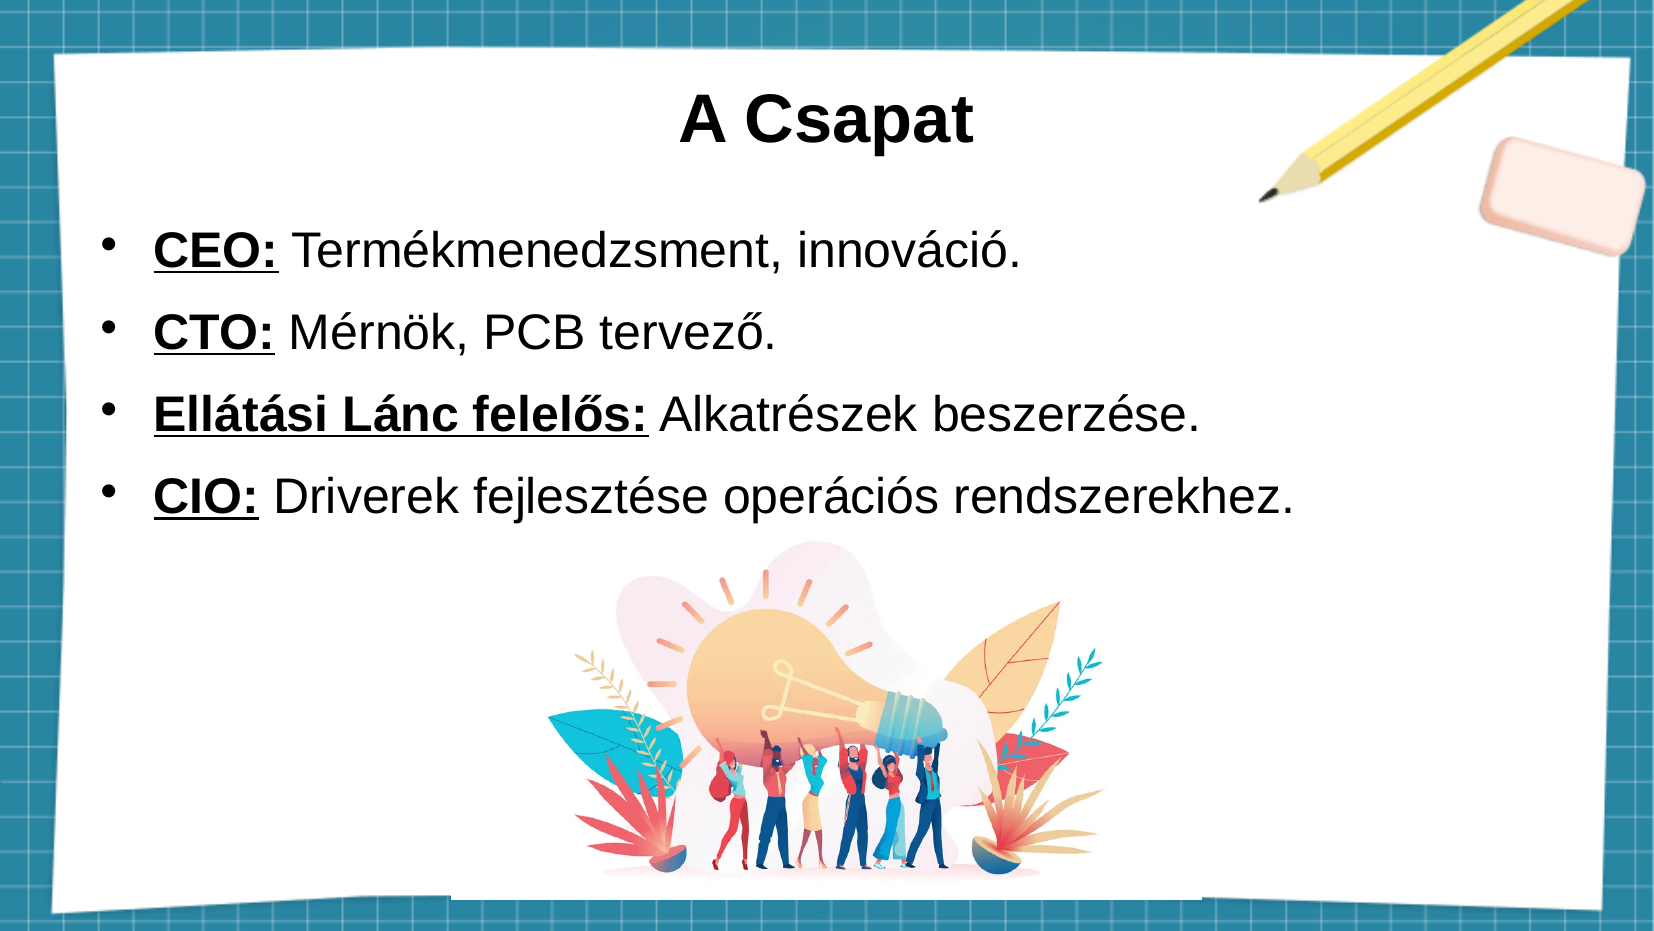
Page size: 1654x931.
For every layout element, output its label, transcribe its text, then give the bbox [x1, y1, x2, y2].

list CEO: Termékmenedzsment, innováció. CTO: Mérnök, PCB tervező. Ellátási Lánc felelős: Alkatrészek beszerzése. CIO: Driverek fejlesztése operációs rendszerekhez. [82, 217, 1571, 757]
picture [0, 0, 1654, 931]
title A Csapat [82, 37, 1571, 193]
